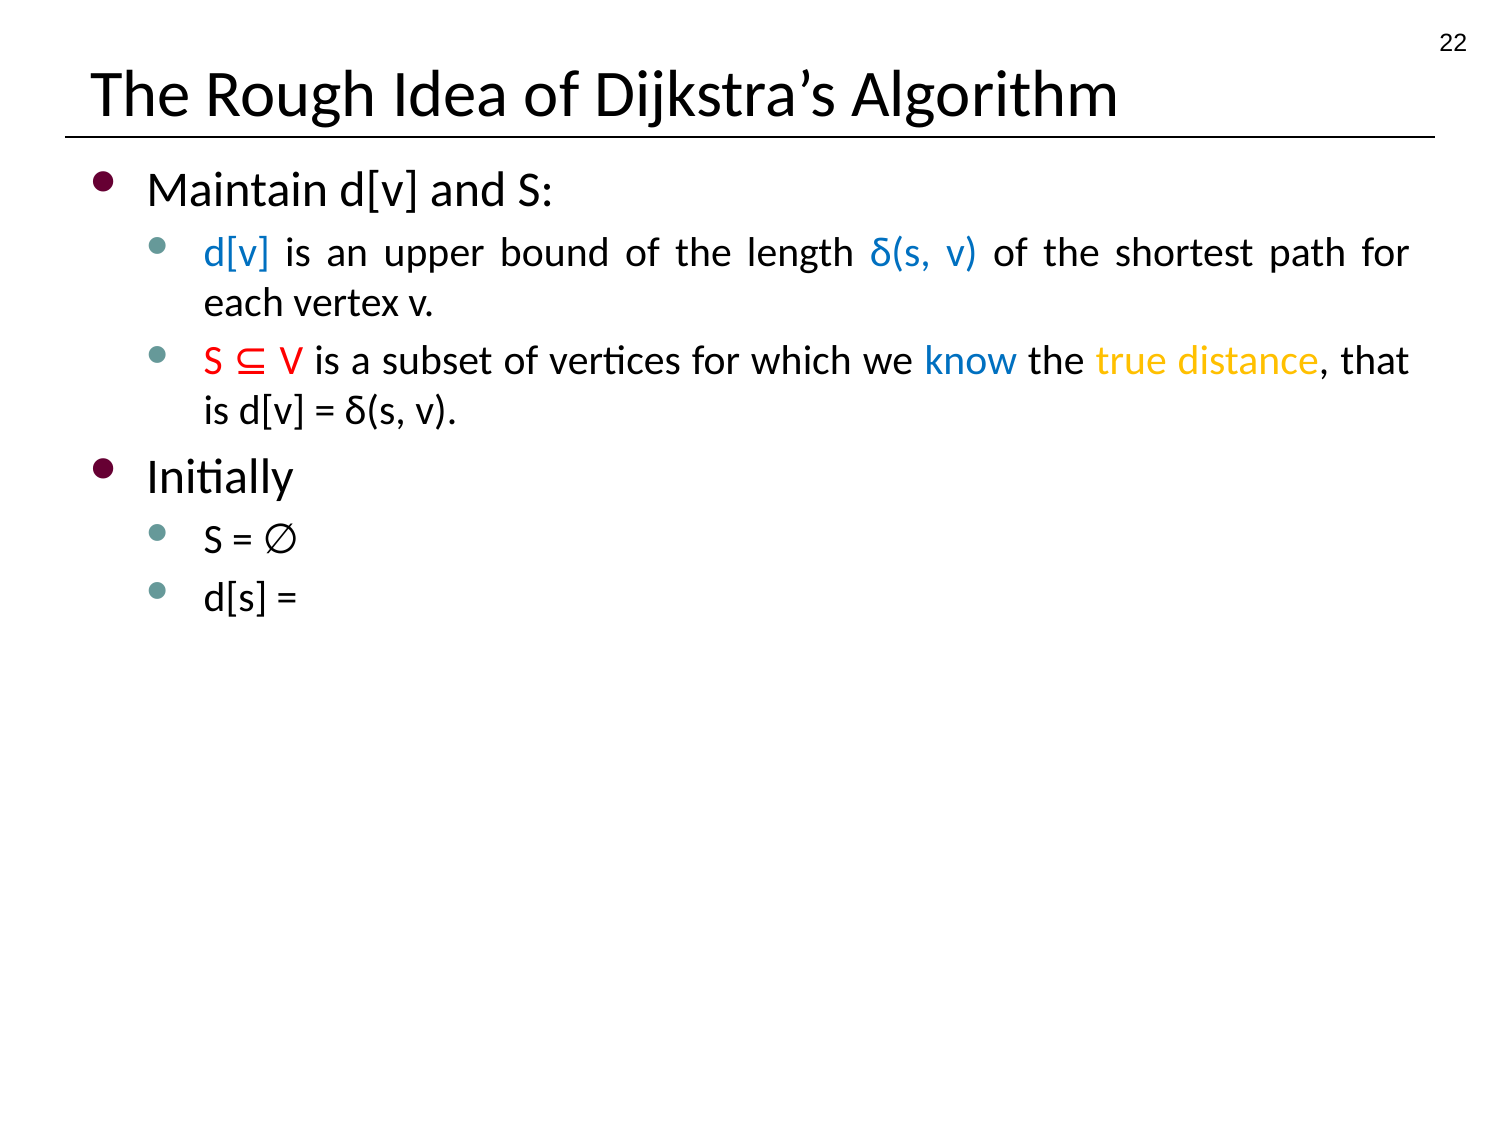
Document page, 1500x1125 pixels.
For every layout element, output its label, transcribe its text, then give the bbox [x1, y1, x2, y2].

list Maintain d[v] and S: d[v] is an upper bound of the length δ(s, v) of the shortest path for each vertex v. S ⊆ V is a subset of vertices for which we know the true distance, that is d[v] = δ(s, v). Initially S = ∅ d[s] = [75, 148, 1425, 1094]
title The Rough Idea of Dijkstra’s Algorithm [75, 20, 1425, 138]
slide_number 22 [1131, 18, 1483, 62]
